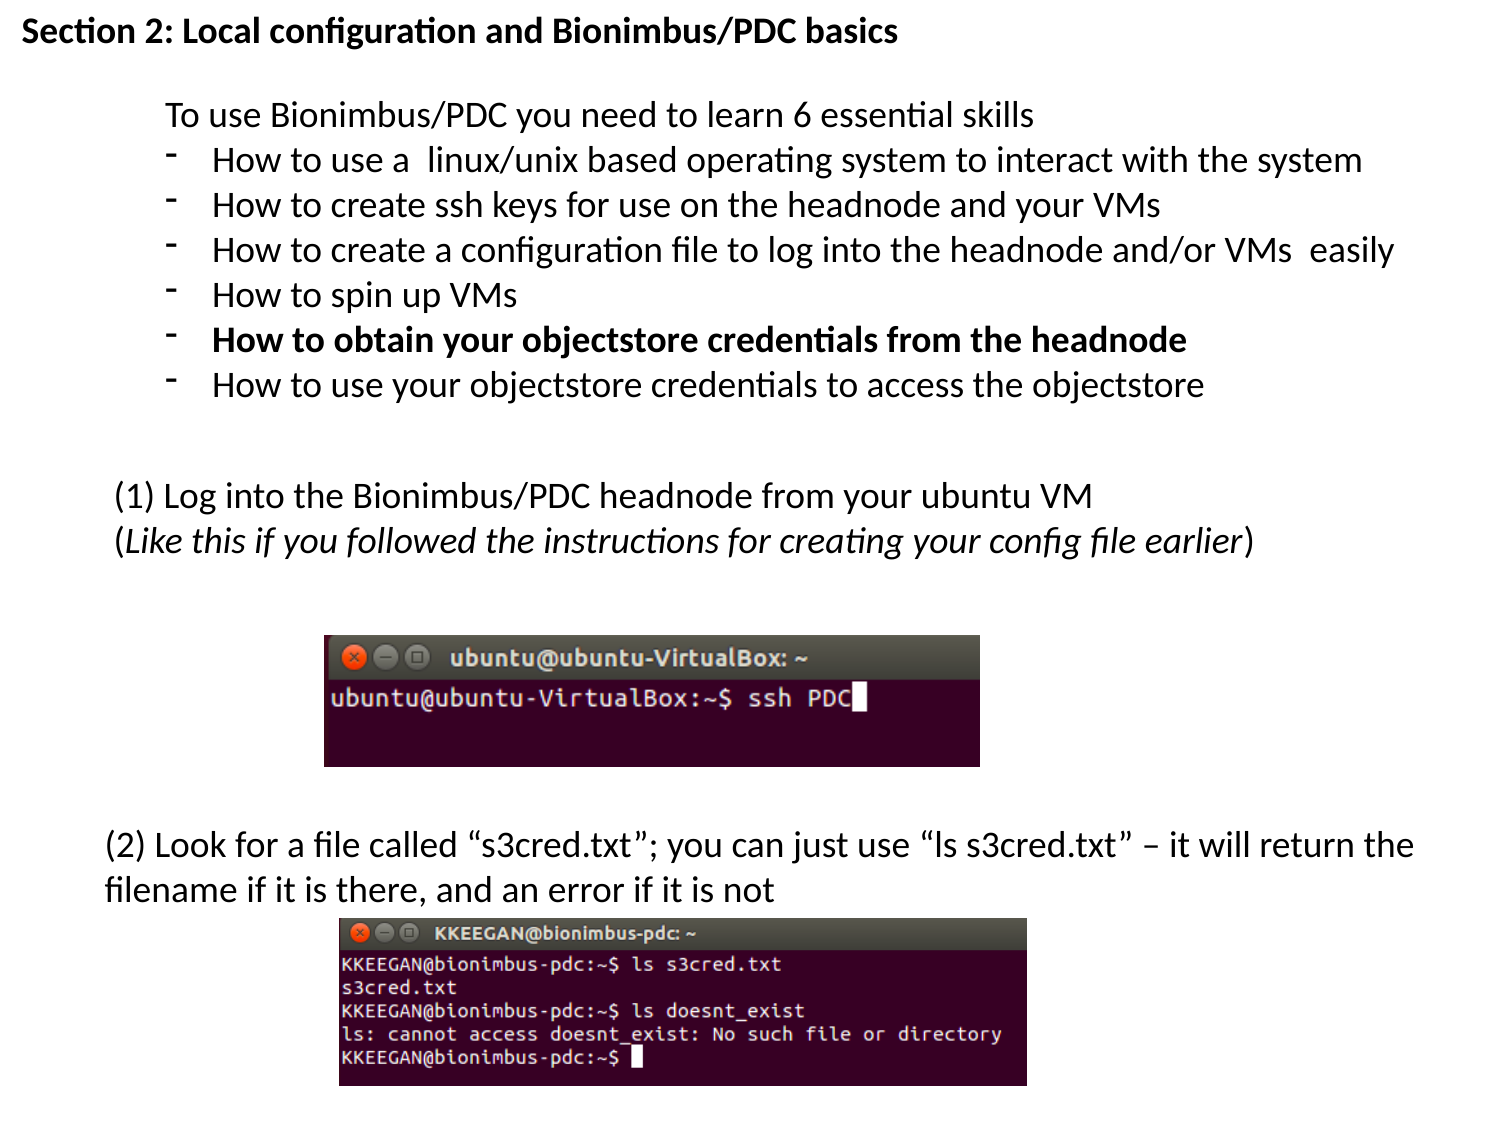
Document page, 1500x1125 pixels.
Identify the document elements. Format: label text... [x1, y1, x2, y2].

text_box (1) Log into the Bionimbus/PDC headnode from your ubuntu VM (Like this if you followed the instructions for creating your config file earlier) [98, 463, 1270, 568]
text_box (2) Look for a file called “s3cred.txt”; you can just use “ls s3cred.txt” – it will return the filename if it is there, and an error if it is not [89, 812, 1440, 918]
text_box To use Bionimbus/PDC you need to learn 6 essential skills How to use a linux/unix based operating system to interact with the system How to create ssh keys for use on the headnode and your VMs How to create a configuration file to log into the headnode and/or VMs easily How to spin up VMs How to obtain your objectstore credentials from the headnode How to use your objectstore credentials to access the objectstore [150, 82, 1412, 413]
picture [338, 918, 1027, 1087]
text_box Section 2: Local configuration and Bionimbus/PDC basics [6, 0, 915, 59]
picture [324, 635, 980, 767]
